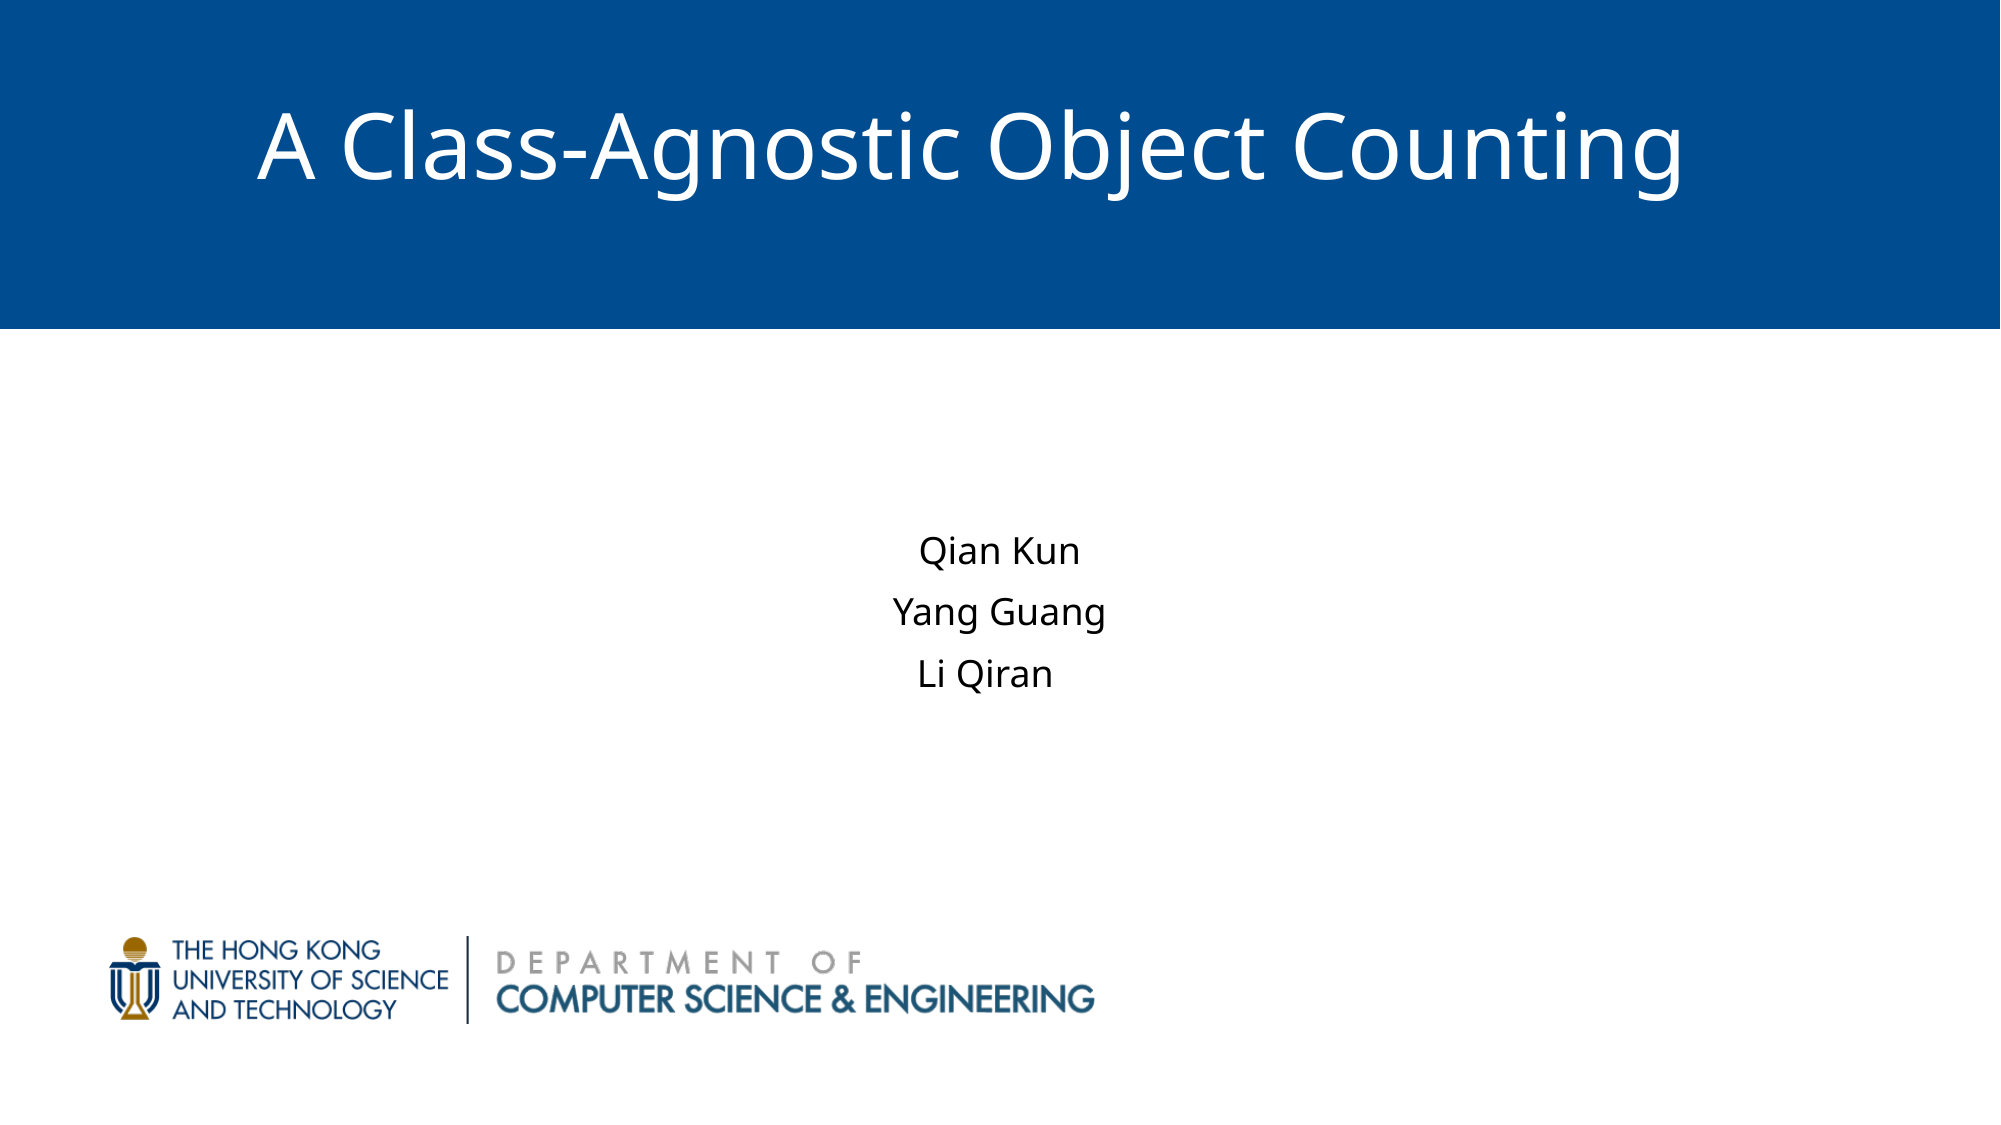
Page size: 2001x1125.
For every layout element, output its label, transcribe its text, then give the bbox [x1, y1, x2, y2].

picture [109, 935, 1096, 1024]
title A Class-Agnostic Object Counting [110, 93, 1836, 276]
list Qian Kun Yang Guang Li Qiran [137, 458, 1863, 806]
